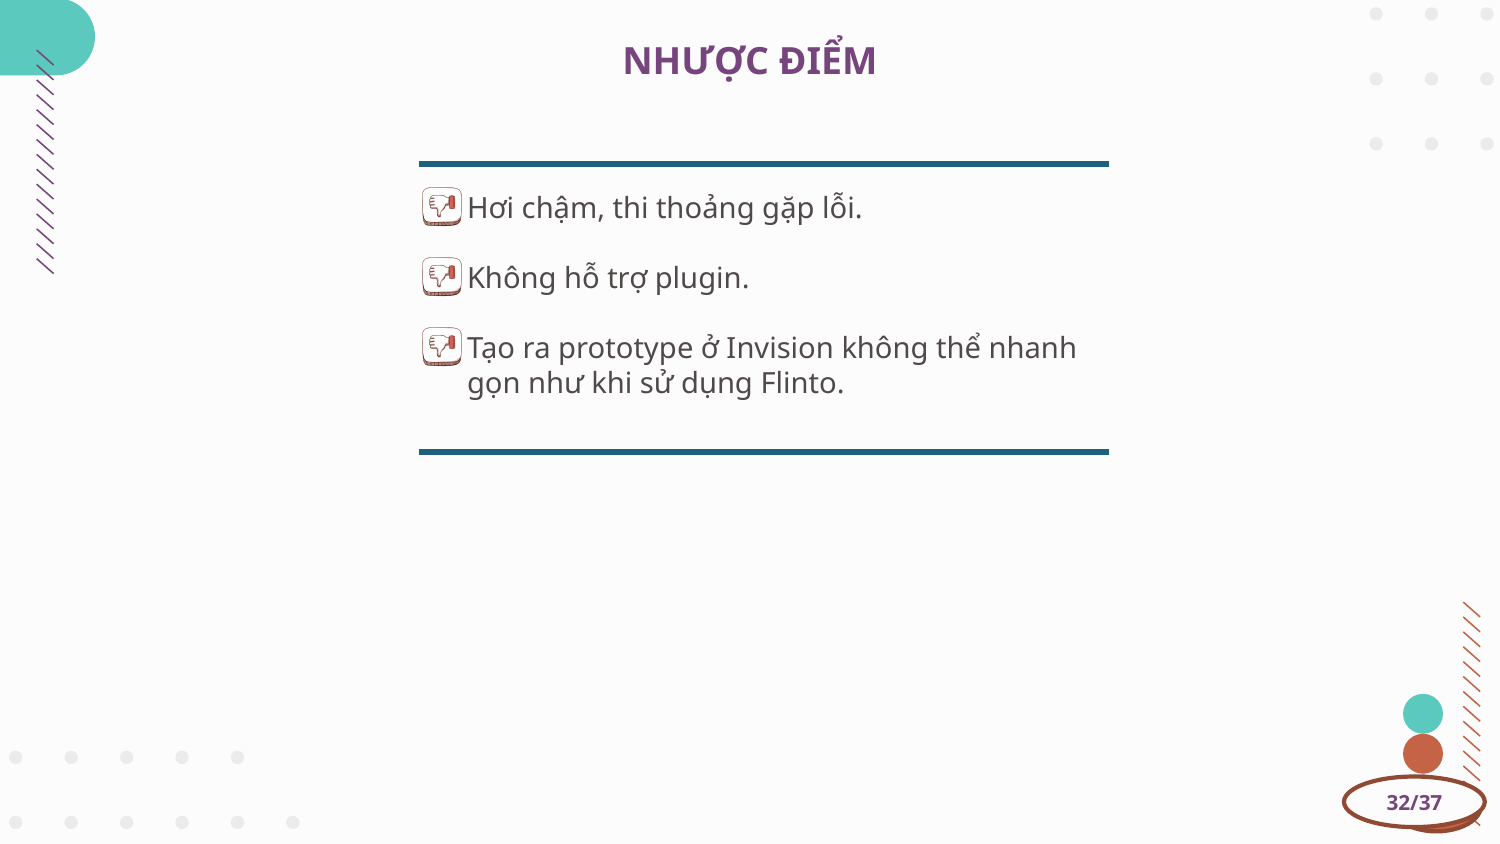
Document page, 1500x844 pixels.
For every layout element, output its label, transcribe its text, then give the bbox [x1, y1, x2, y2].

text_box 17 [1413, 813, 1482, 834]
picture [420, 186, 464, 228]
text_box NHƯỢC ĐIỂM [110, 22, 1390, 117]
picture [420, 326, 464, 368]
picture [420, 256, 464, 298]
text_box Hơi chậm, thi thoảng gặp lỗi. Không hỗ trợ plugin. Tạo ra prototype ở Invision không thể nhanh gọn như khi sử dụng Flinto. [405, 182, 1095, 407]
text_box 32/37 [1341, 774, 1487, 830]
